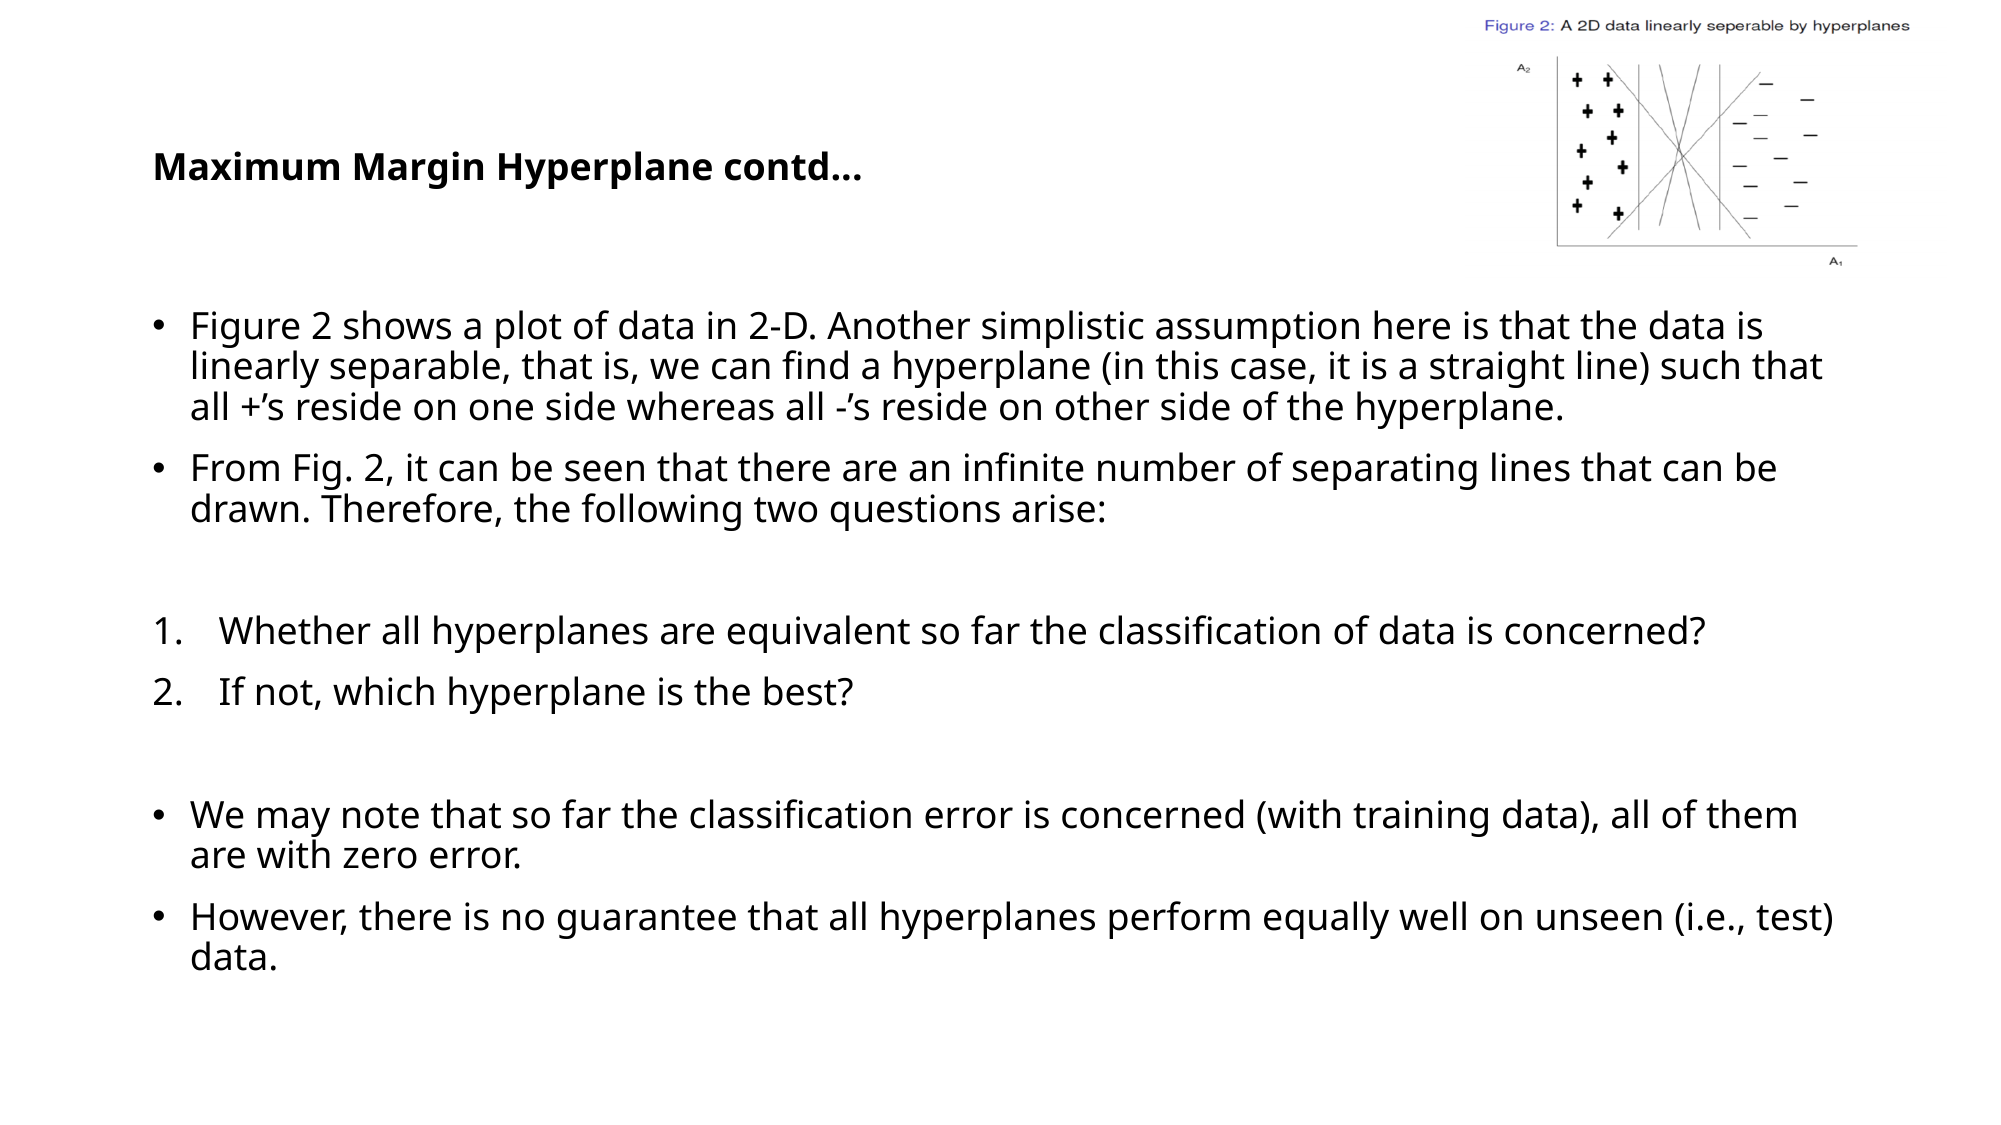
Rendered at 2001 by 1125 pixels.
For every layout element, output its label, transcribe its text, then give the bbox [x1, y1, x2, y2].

title Maximum Margin Hyperplane contd... [137, 59, 1464, 278]
list Figure 2 shows a plot of data in 2-D. Another simplistic assumption here is that the data is linearly separable, that is, we can find a hyperplane (in this case, it is a straight line) such that all +’s reside on one side whereas all -’s reside on other side of the hyperplane. From Fig. 2, it can be seen that there are an infinite number of separating lines that can be drawn. Therefore, the following two questions arise: Whether all hyperplanes are equivalent so far the classification of data is concerned? If not, which hyperplane is the best? We may note that so far the classification error is concerned (with training data), all of them are with zero error. However, there is no guarantee that all hyperplanes perform equally well on unseen (i.e., test) data. [137, 299, 1863, 1014]
picture [1464, 15, 1947, 278]
